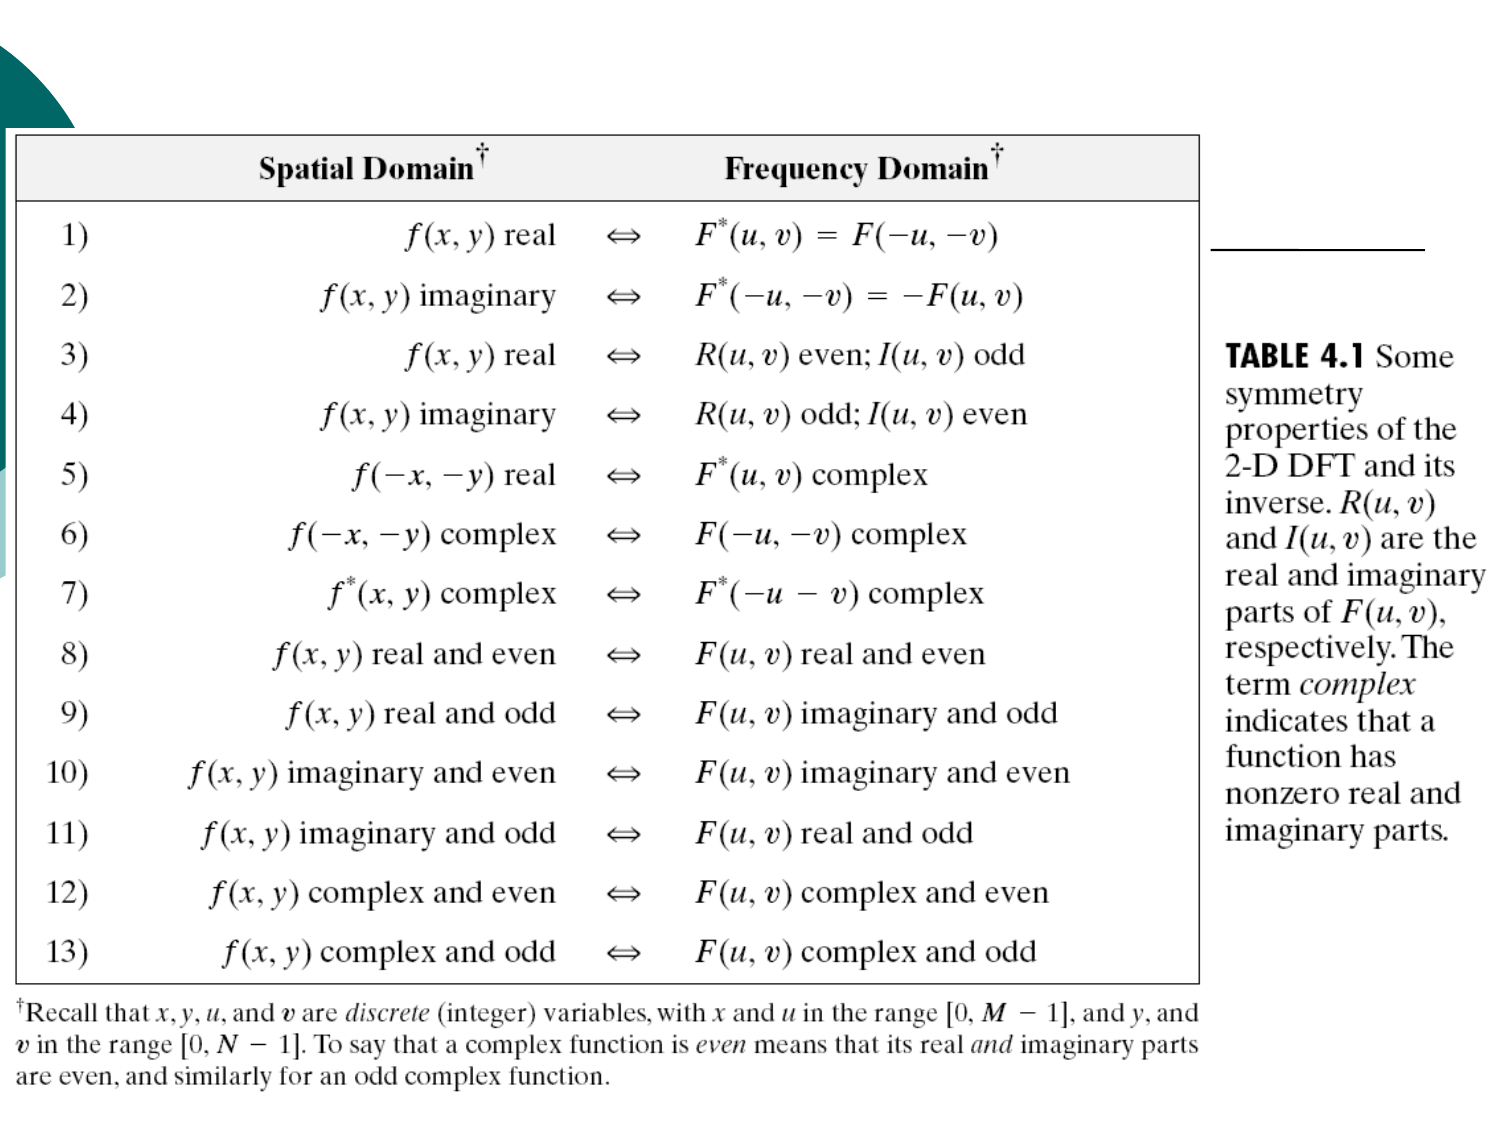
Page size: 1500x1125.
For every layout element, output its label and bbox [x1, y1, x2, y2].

picture [5, 128, 1211, 1125]
picture [1217, 335, 1495, 858]
